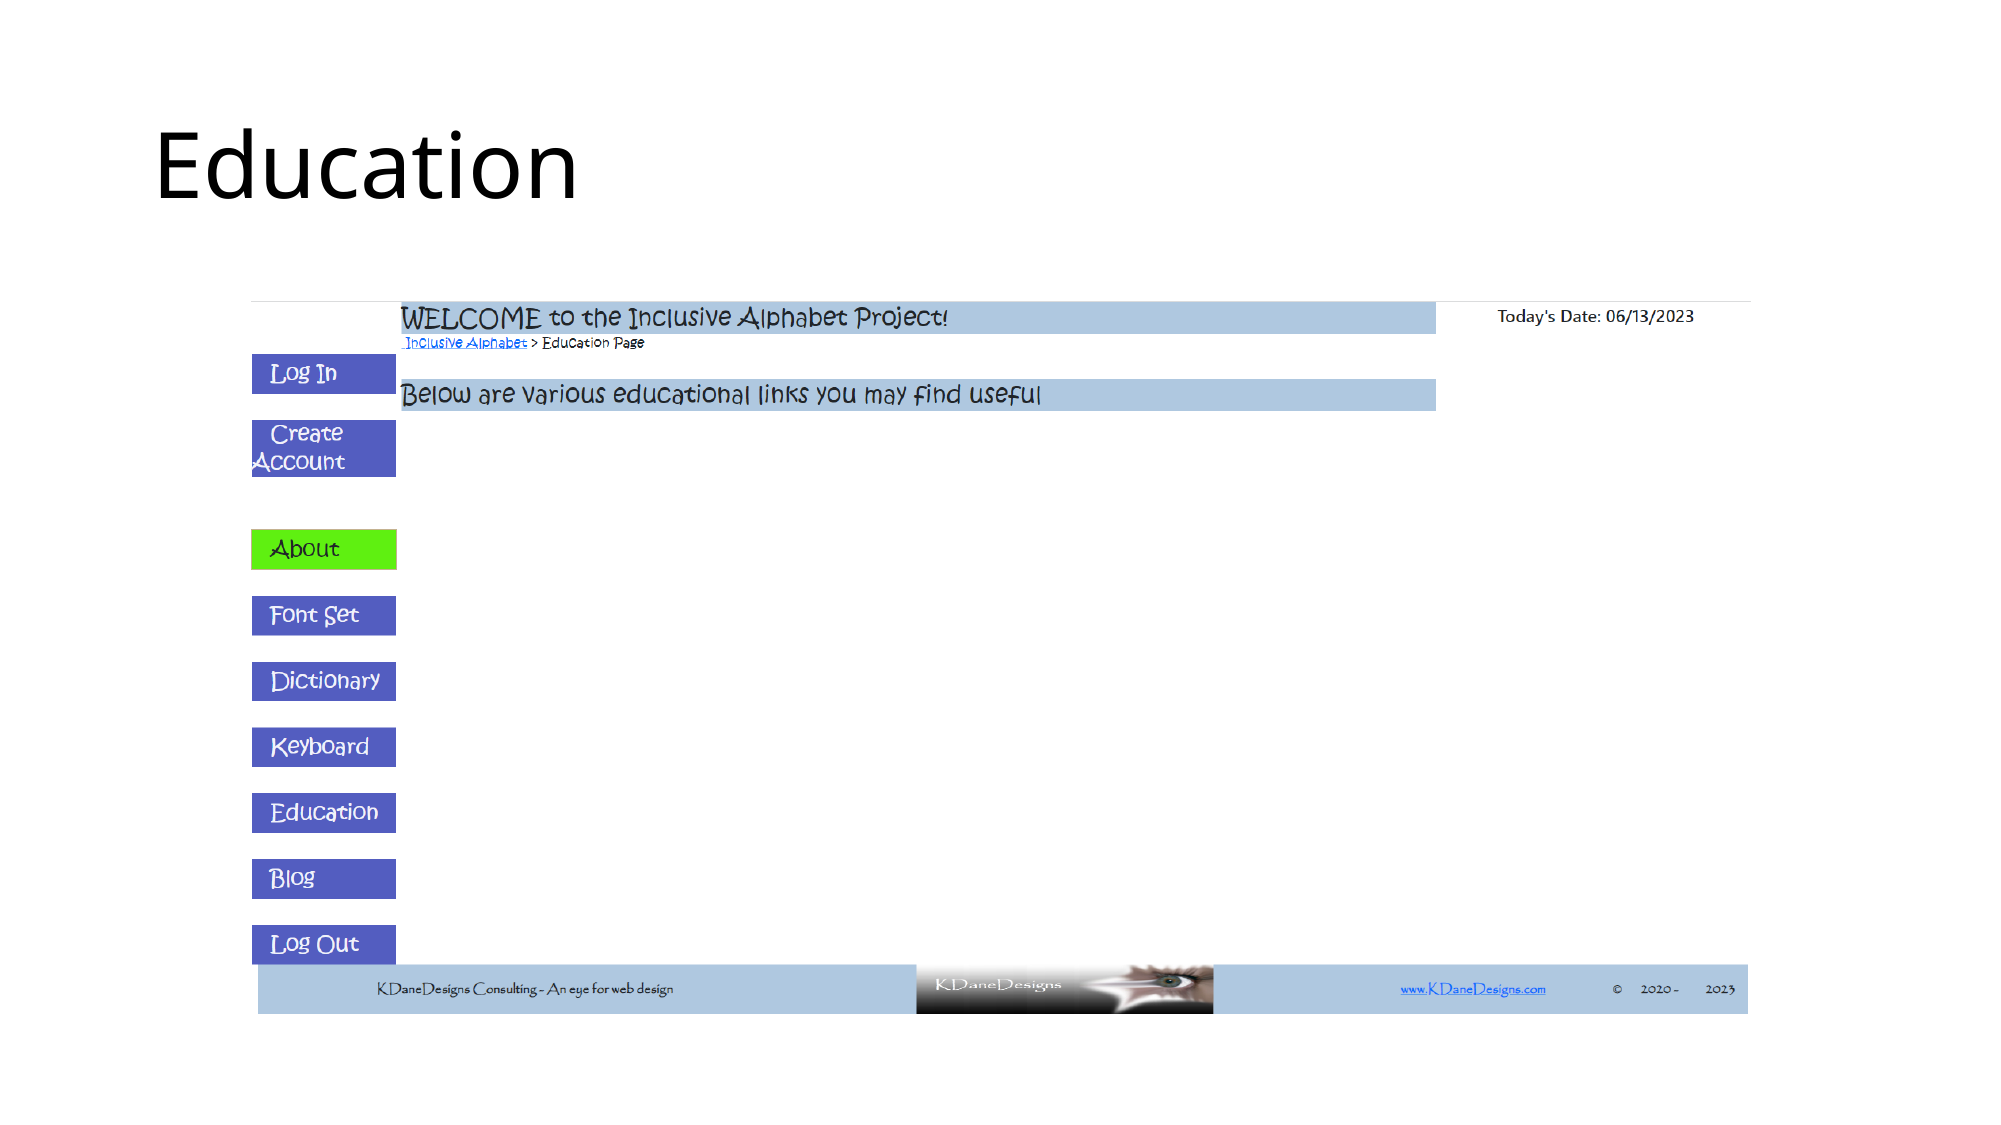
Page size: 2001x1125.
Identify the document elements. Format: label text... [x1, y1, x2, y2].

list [249, 299, 1751, 1014]
title Education [137, 59, 1863, 278]
